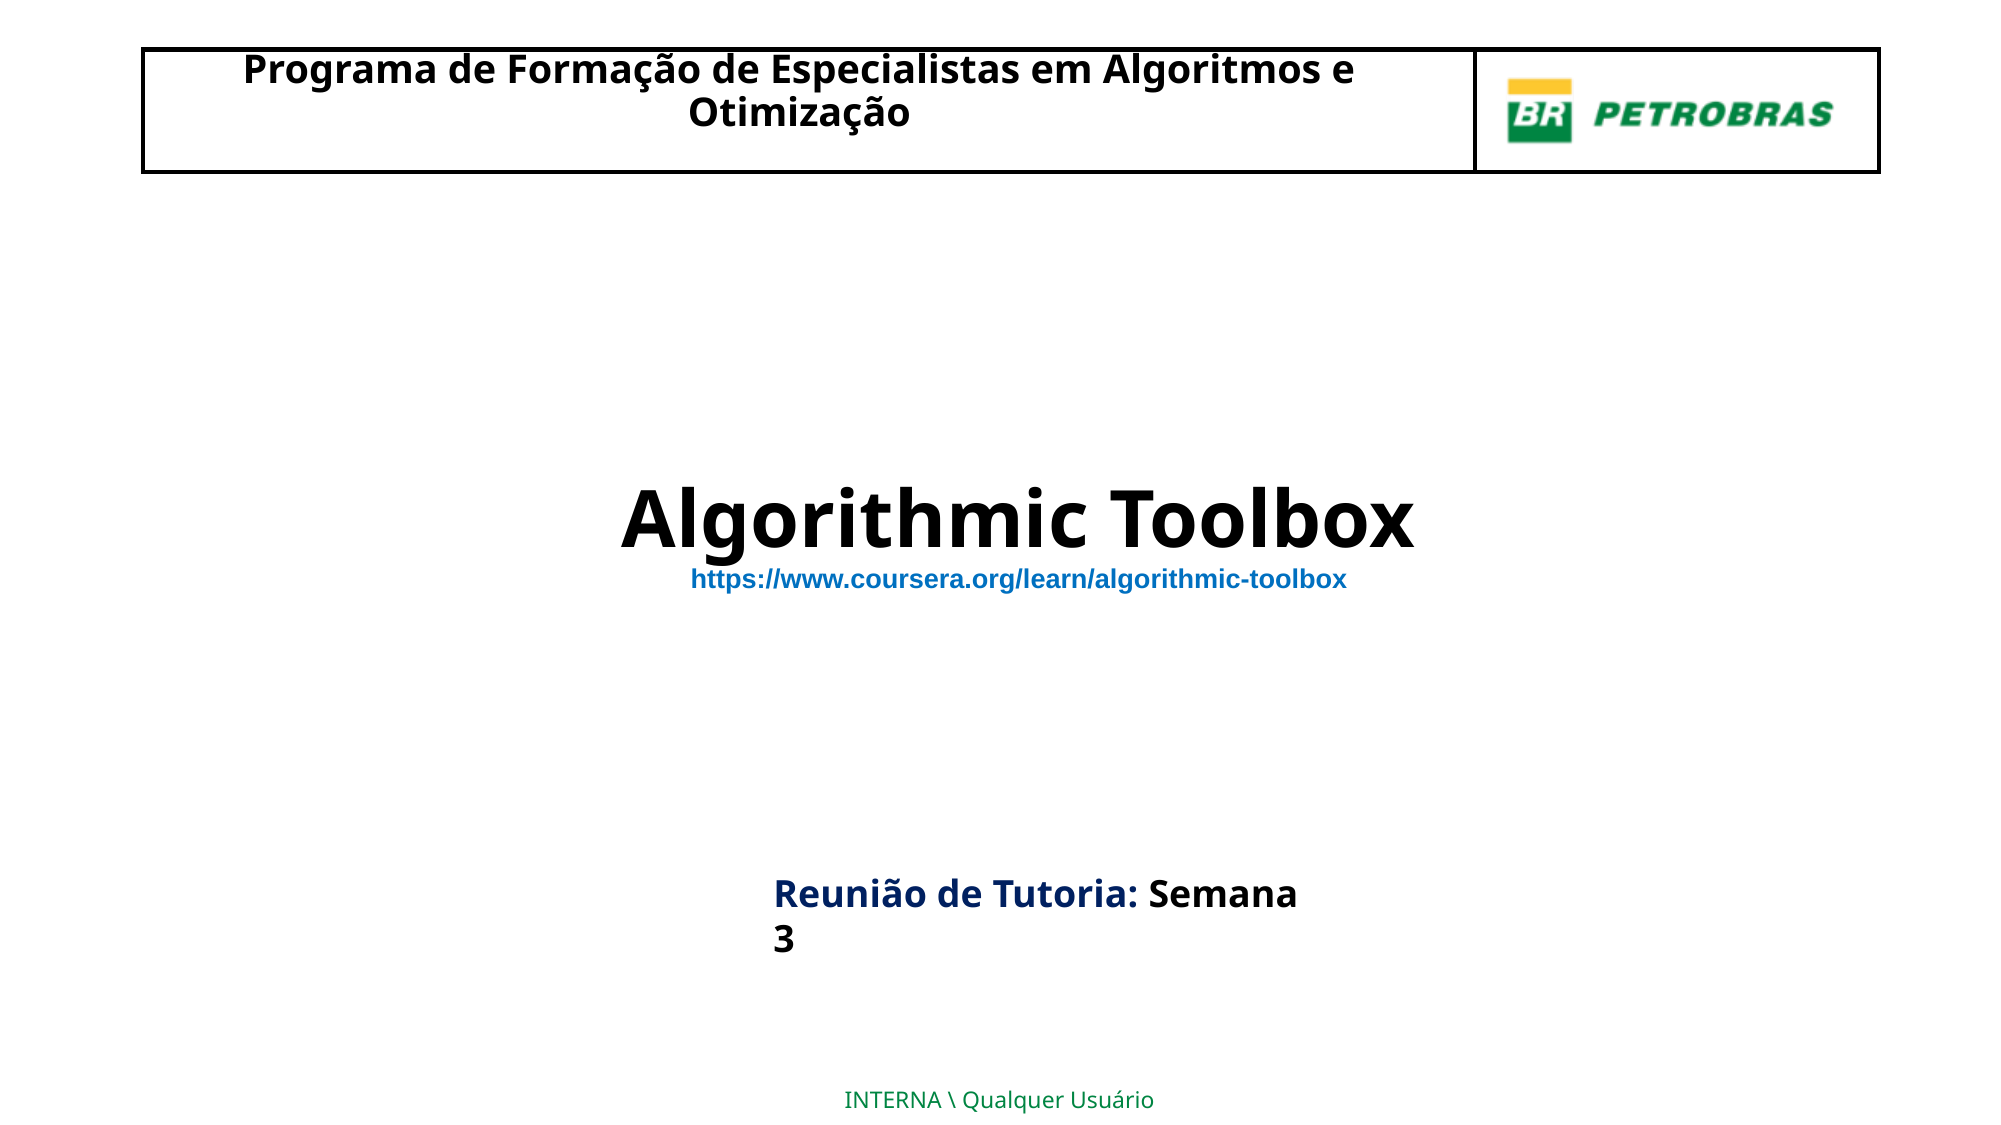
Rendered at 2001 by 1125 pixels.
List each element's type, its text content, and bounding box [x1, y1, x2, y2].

text_box [142, 48, 1880, 173]
picture [1485, 56, 1857, 165]
title Programa de Formação de Especialistas em Algoritmos e Otimização [162, 79, 1437, 143]
text_box Reunião de Tutoria: Semana 3 [758, 862, 1332, 1013]
subtitle Algorithmic Toolbox https://www.coursera.org/learn/algorithmic-toolbox [483, 471, 1554, 617]
